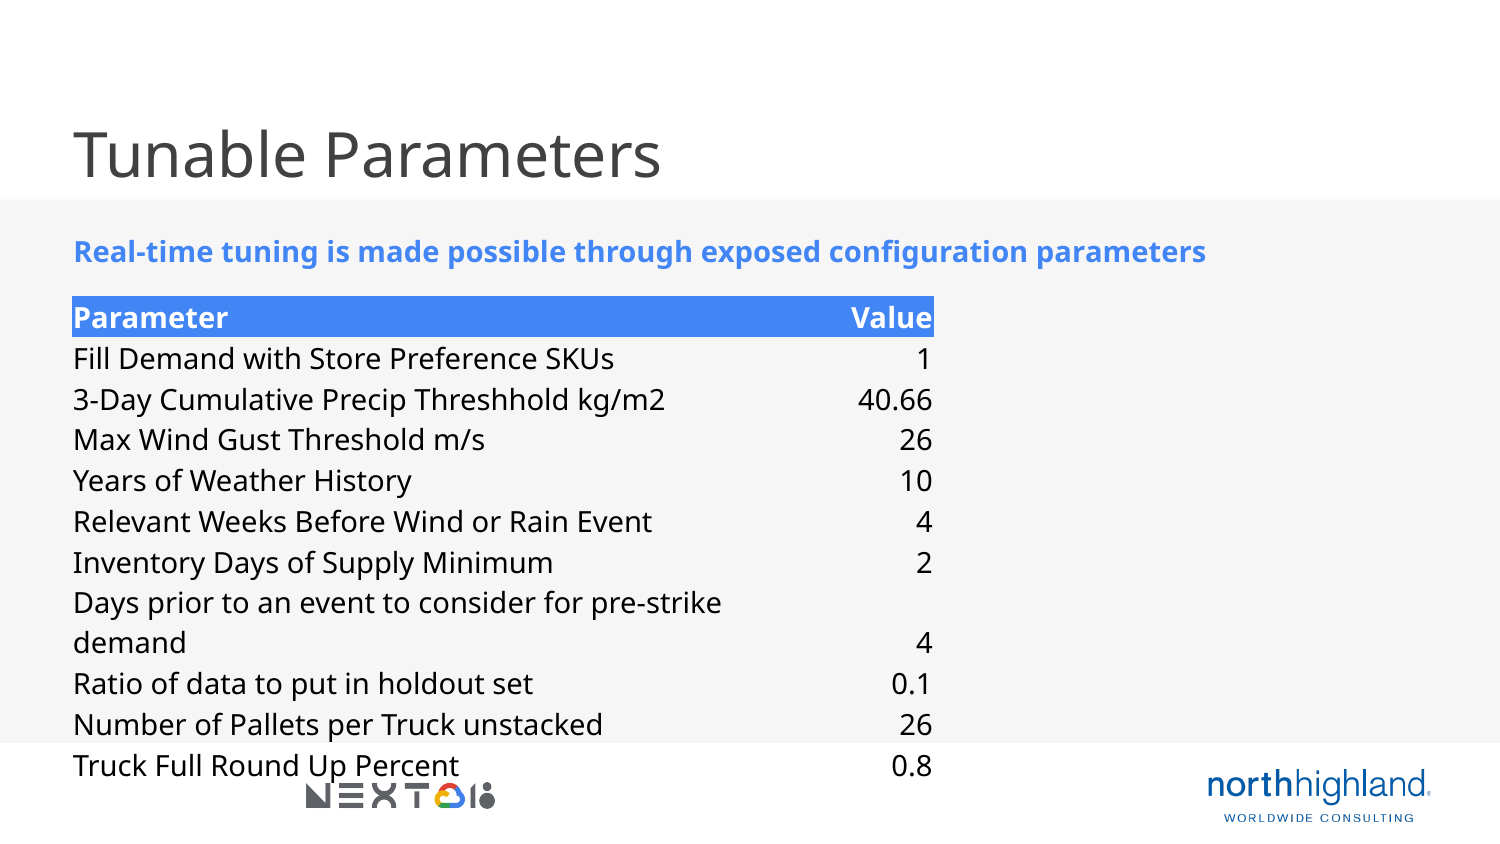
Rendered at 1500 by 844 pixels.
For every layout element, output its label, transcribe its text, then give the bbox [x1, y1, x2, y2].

table_cell Fill Demand with Store Preference SKUs [72, 337, 838, 378]
table_cell 10 [838, 459, 934, 500]
table_cell 26 [838, 418, 934, 459]
text_box [0, 198, 1500, 745]
title Tunable Parameters [58, 100, 1353, 192]
table_cell 4 [838, 582, 934, 662]
table_cell Days prior to an event to consider for pre-strike demand [72, 582, 838, 662]
table_cell 4 [838, 500, 934, 541]
text_box Real-time tuning is made possible through exposed configuration parameters [58, 226, 1366, 284]
picture [306, 785, 495, 809]
table_cell 2 [838, 541, 934, 582]
table_header Value [838, 296, 934, 337]
table_cell Years of Weather History [72, 459, 838, 500]
table_cell 26 [838, 703, 934, 744]
table_cell 1 [838, 337, 934, 378]
table_cell Relevant Weeks Before Wind or Rain Event [72, 500, 838, 541]
table_cell Number of Pallets per Truck unstacked [72, 703, 838, 744]
table_cell 40.66 [838, 378, 934, 418]
table_cell 0.1 [838, 662, 934, 703]
table_cell Ratio of data to put in holdout set [72, 662, 838, 703]
table_cell Inventory Days of Supply Minimum [72, 541, 838, 582]
table_cell 0.8 [838, 744, 934, 785]
table_cell 3-Day Cumulative Precip Threshhold kg/m2 [72, 378, 838, 418]
table_header Parameter [72, 296, 838, 337]
table_cell Max Wind Gust Threshold m/s [72, 418, 838, 459]
table_cell Truck Full Round Up Percent [72, 744, 838, 785]
